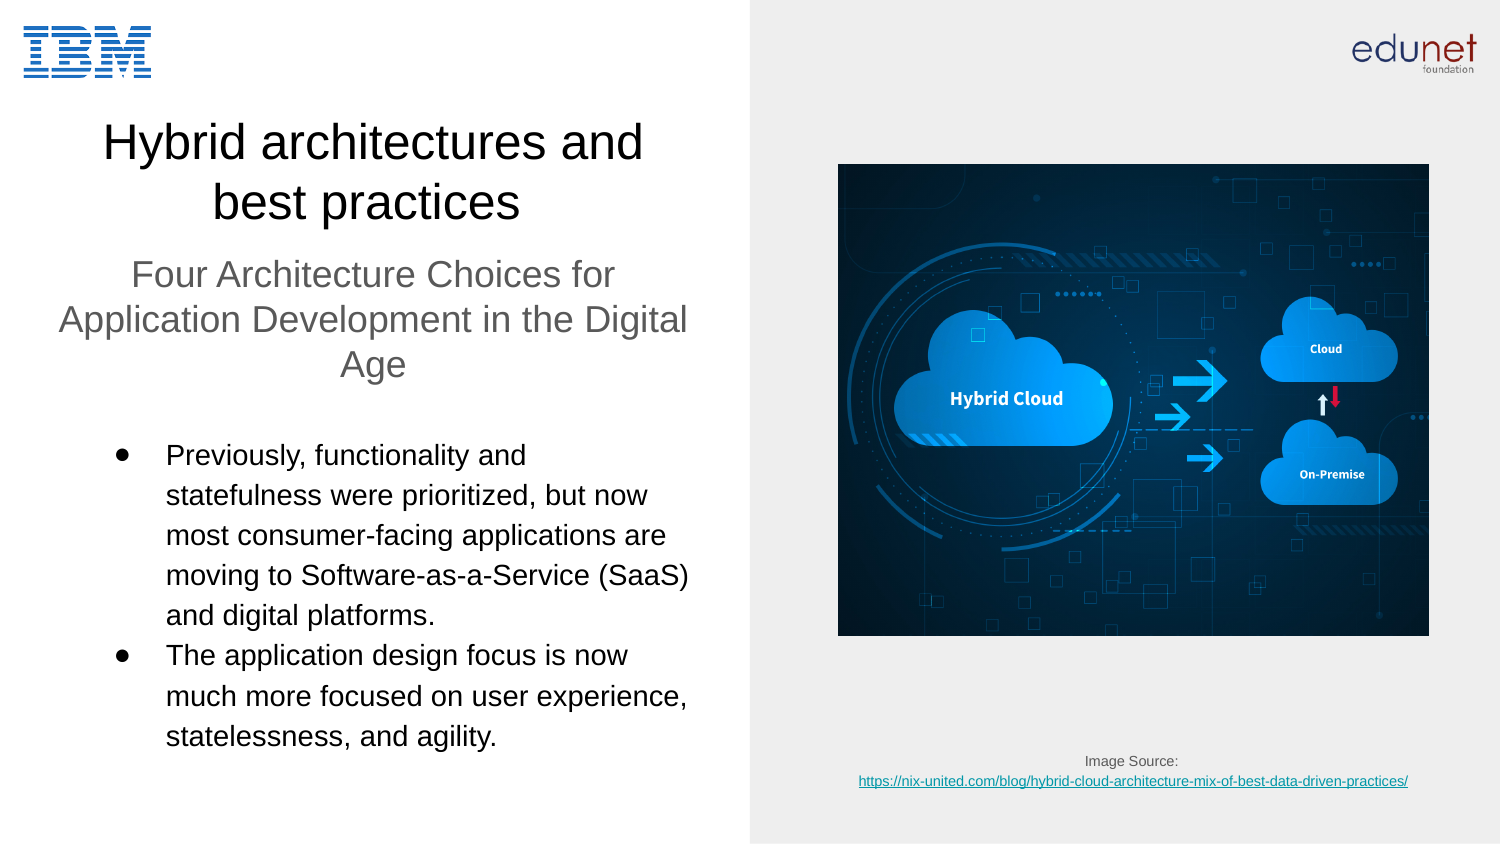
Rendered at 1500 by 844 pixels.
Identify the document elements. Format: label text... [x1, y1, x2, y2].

picture [838, 163, 1429, 636]
list Previously, functionality and statefulness were prioritized, but now most consumer-facing applications are moving to Software-as-a-Service (SaaS) and digital platforms. The application design focus is now much more focused on user experience, statelessness, and agility. [75, 399, 706, 783]
picture [23, 26, 151, 78]
picture [1350, 26, 1480, 78]
subtitle Four Architecture Choices for Application Development in the Digital Age [41, 222, 706, 412]
title Hybrid architectures and best practices [41, 117, 706, 222]
list Image Source: https://nix-united.com/blog/hybrid-cloud-architecture-mix-of-best-data-driven-practices/ [810, 734, 1457, 783]
